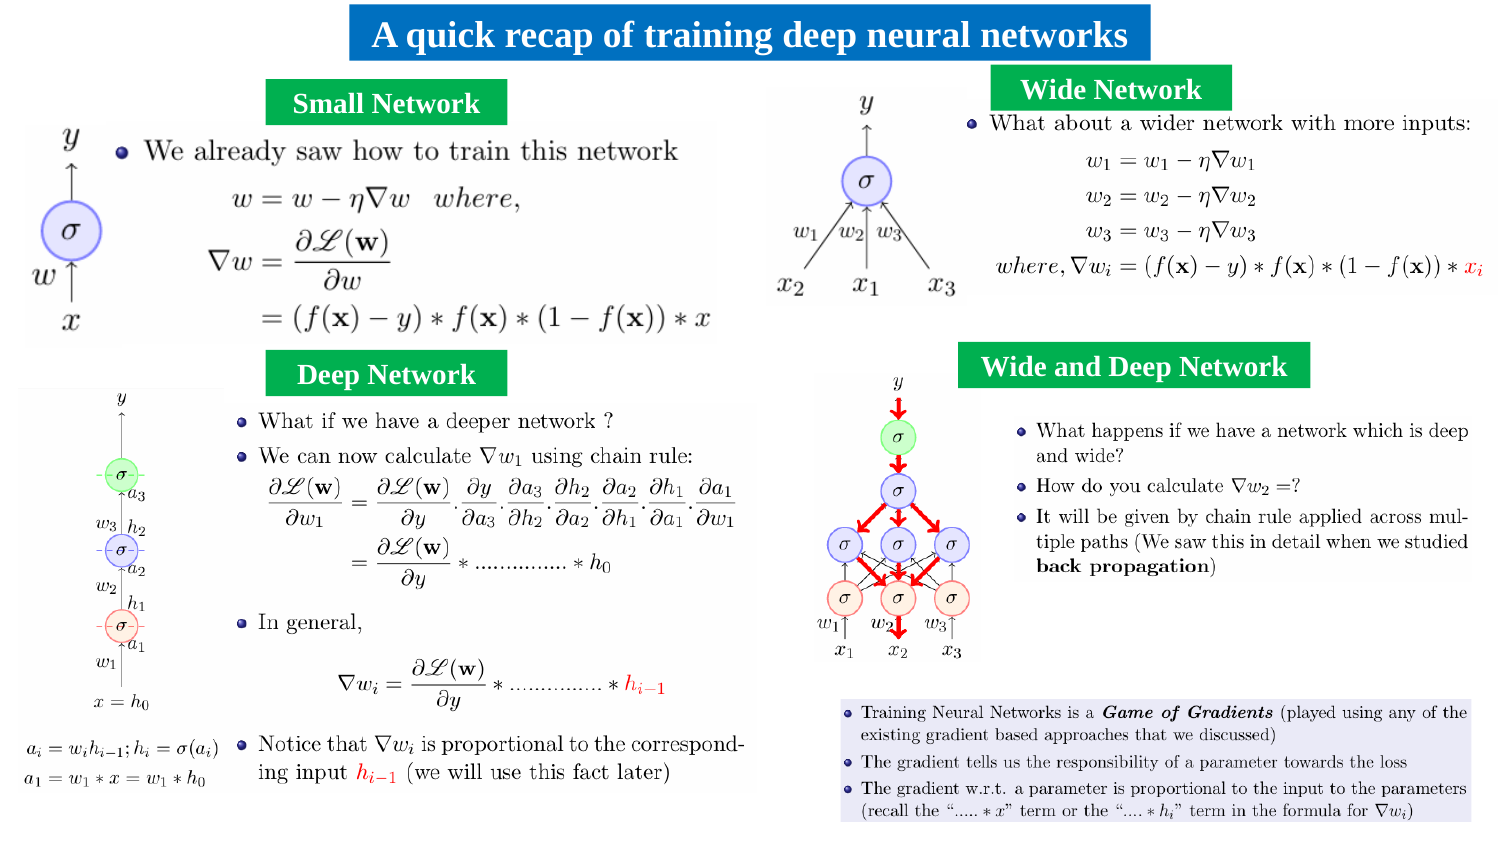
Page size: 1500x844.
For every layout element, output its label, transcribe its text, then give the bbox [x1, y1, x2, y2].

text_box Wide Network [990, 64, 1233, 97]
text_box Deep Network [265, 351, 508, 397]
picture [766, 87, 1499, 307]
picture [840, 699, 1472, 823]
picture [1014, 416, 1472, 582]
text_box Small Network [265, 79, 508, 119]
picture [17, 387, 757, 793]
picture [814, 372, 981, 662]
text_box Wide and Deep Network [958, 341, 1311, 389]
text_box A quick recap of training deep neural networks [349, 4, 1151, 61]
picture [25, 120, 717, 349]
